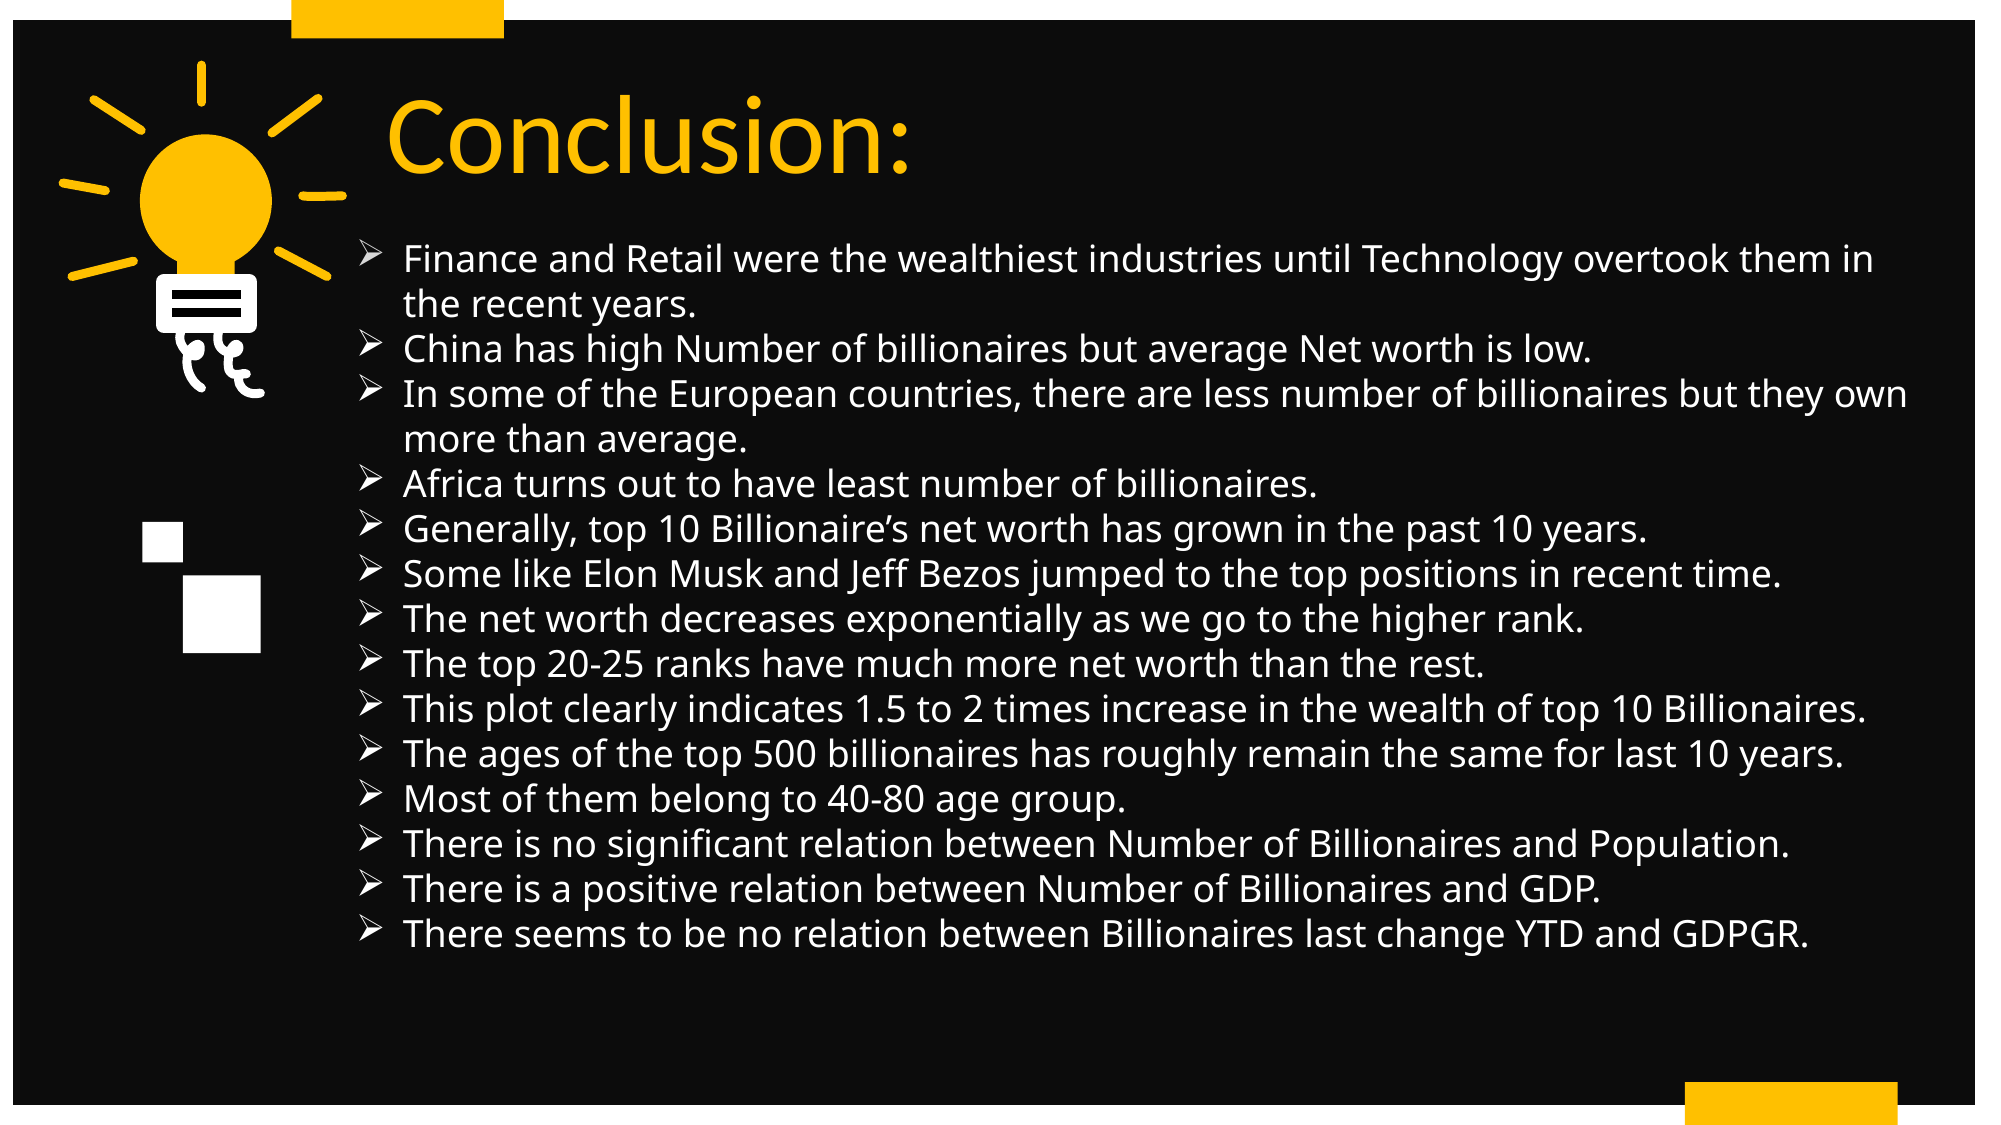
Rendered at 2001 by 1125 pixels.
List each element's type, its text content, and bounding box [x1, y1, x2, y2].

text_box Conclusion: [346, 69, 1061, 235]
text_box [182, 575, 261, 654]
text_box Finance and Retail were the wealthiest industries until Technology overtook them in the recent years. China has high Number of billionaires but average Net worth is low. In some of the European countries, there are less number of billionaires but they own more than average. Africa turns out to have least number of billionaires. Generally, top 10 Billionaire’s net worth has grown in the past 10 years. Some like Elon Musk and Jeff Bezos jumped to the top positions in recent time. The net worth decreases exponentially as we go to the higher rank. The top 20-25 ranks have much more net worth than the rest. This plot clearly indicates 1.5 to 2 times increase in the wealth of top 10 Billionaires. The ages of the top 500 billionaires has roughly remain the same for last 10 years. Most of them belong to 40-80 age group. There is no significant relation between Number of Billionaires and Population. There is a positive relation between Number of Billionaires and GDP. There seems to be no relation between Billionaires last change YTD and GDPGR. [341, 227, 1927, 1018]
text_box [142, 521, 183, 563]
text_box [0, 7, 1989, 1118]
text_box [1684, 1082, 1898, 1125]
text_box [291, 0, 504, 39]
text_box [62, 64, 342, 387]
